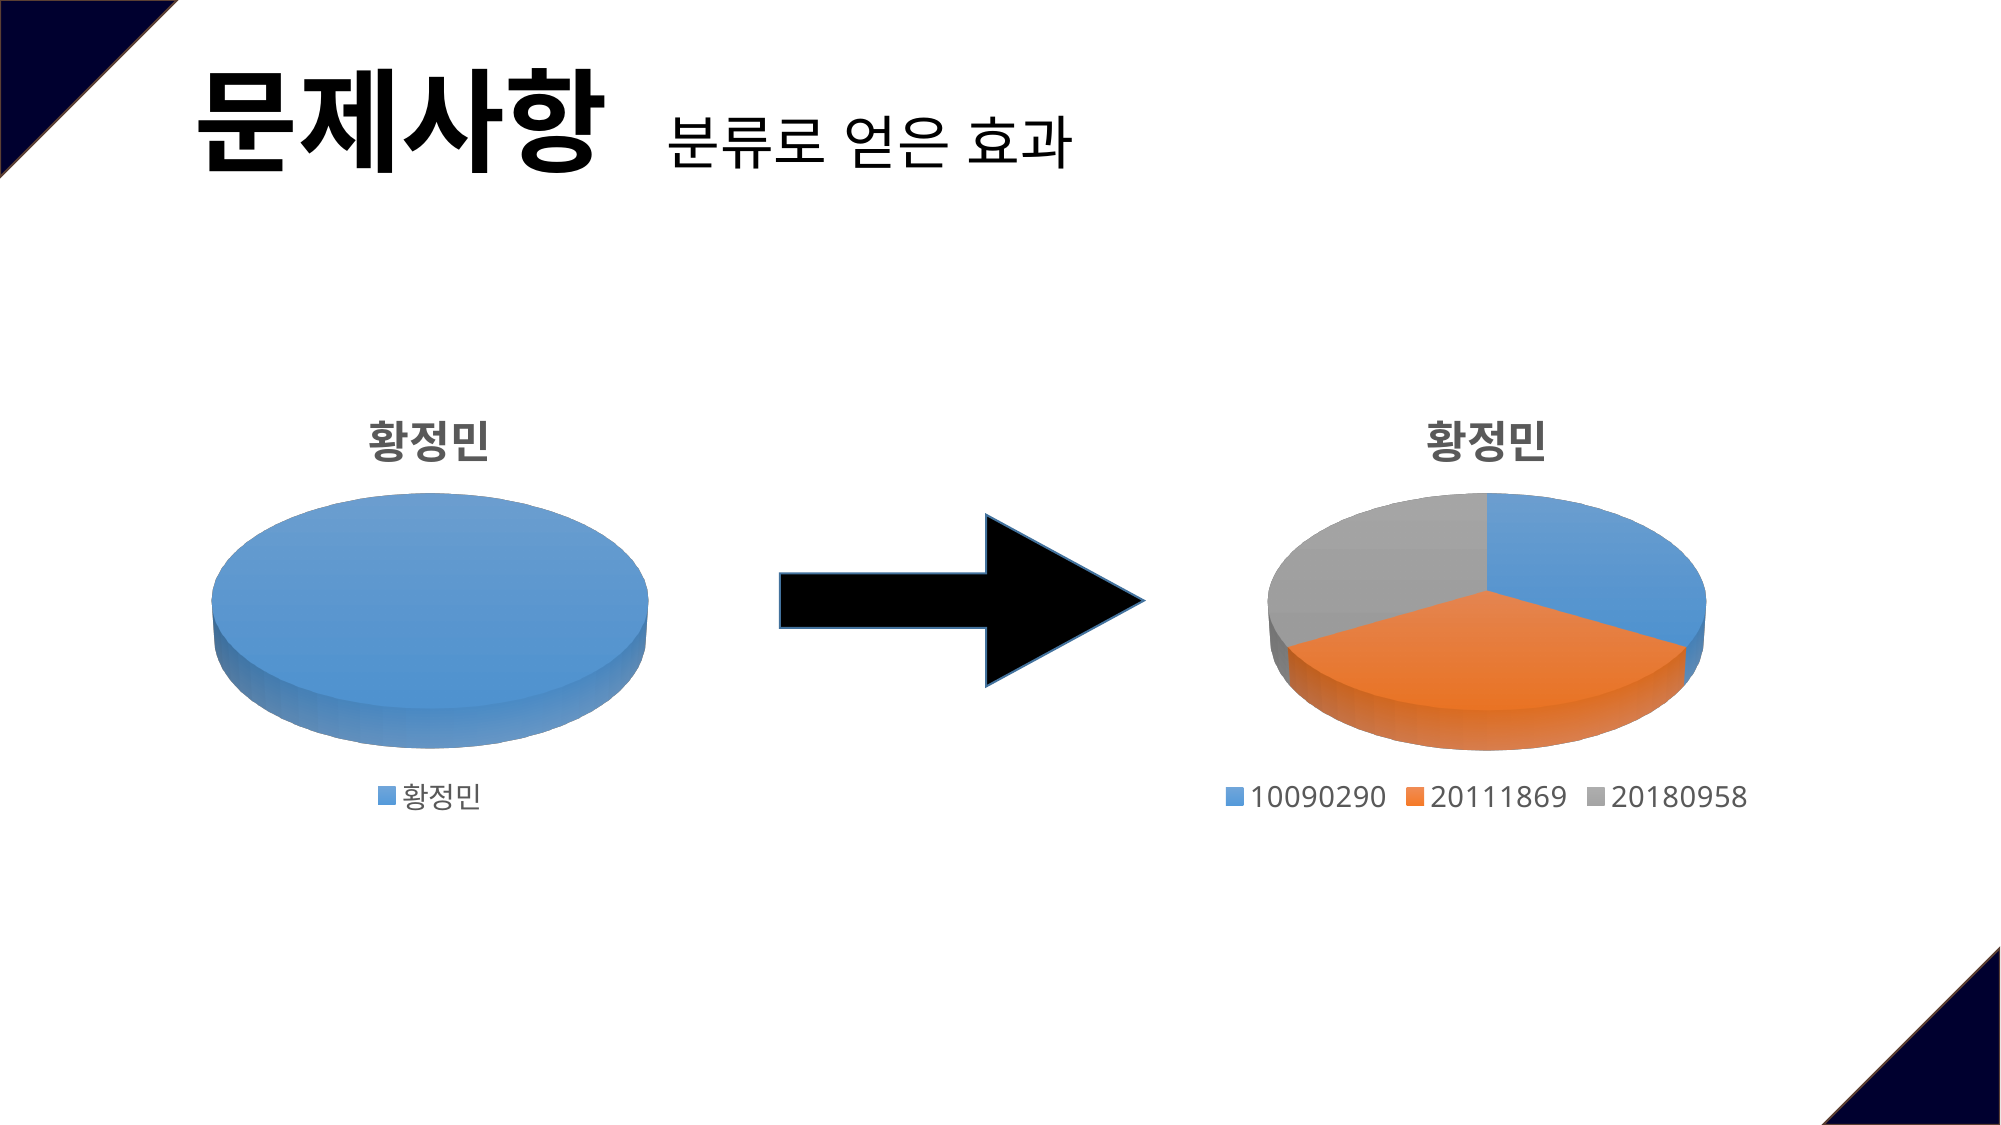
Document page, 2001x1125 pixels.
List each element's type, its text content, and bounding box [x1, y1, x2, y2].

text_box 문제사항 [179, 43, 846, 193]
text_box [808, 513, 1109, 689]
chart [52, 378, 808, 823]
text_box 분류로 얻은 효과 [652, 98, 1383, 184]
chart [1109, 378, 1866, 823]
